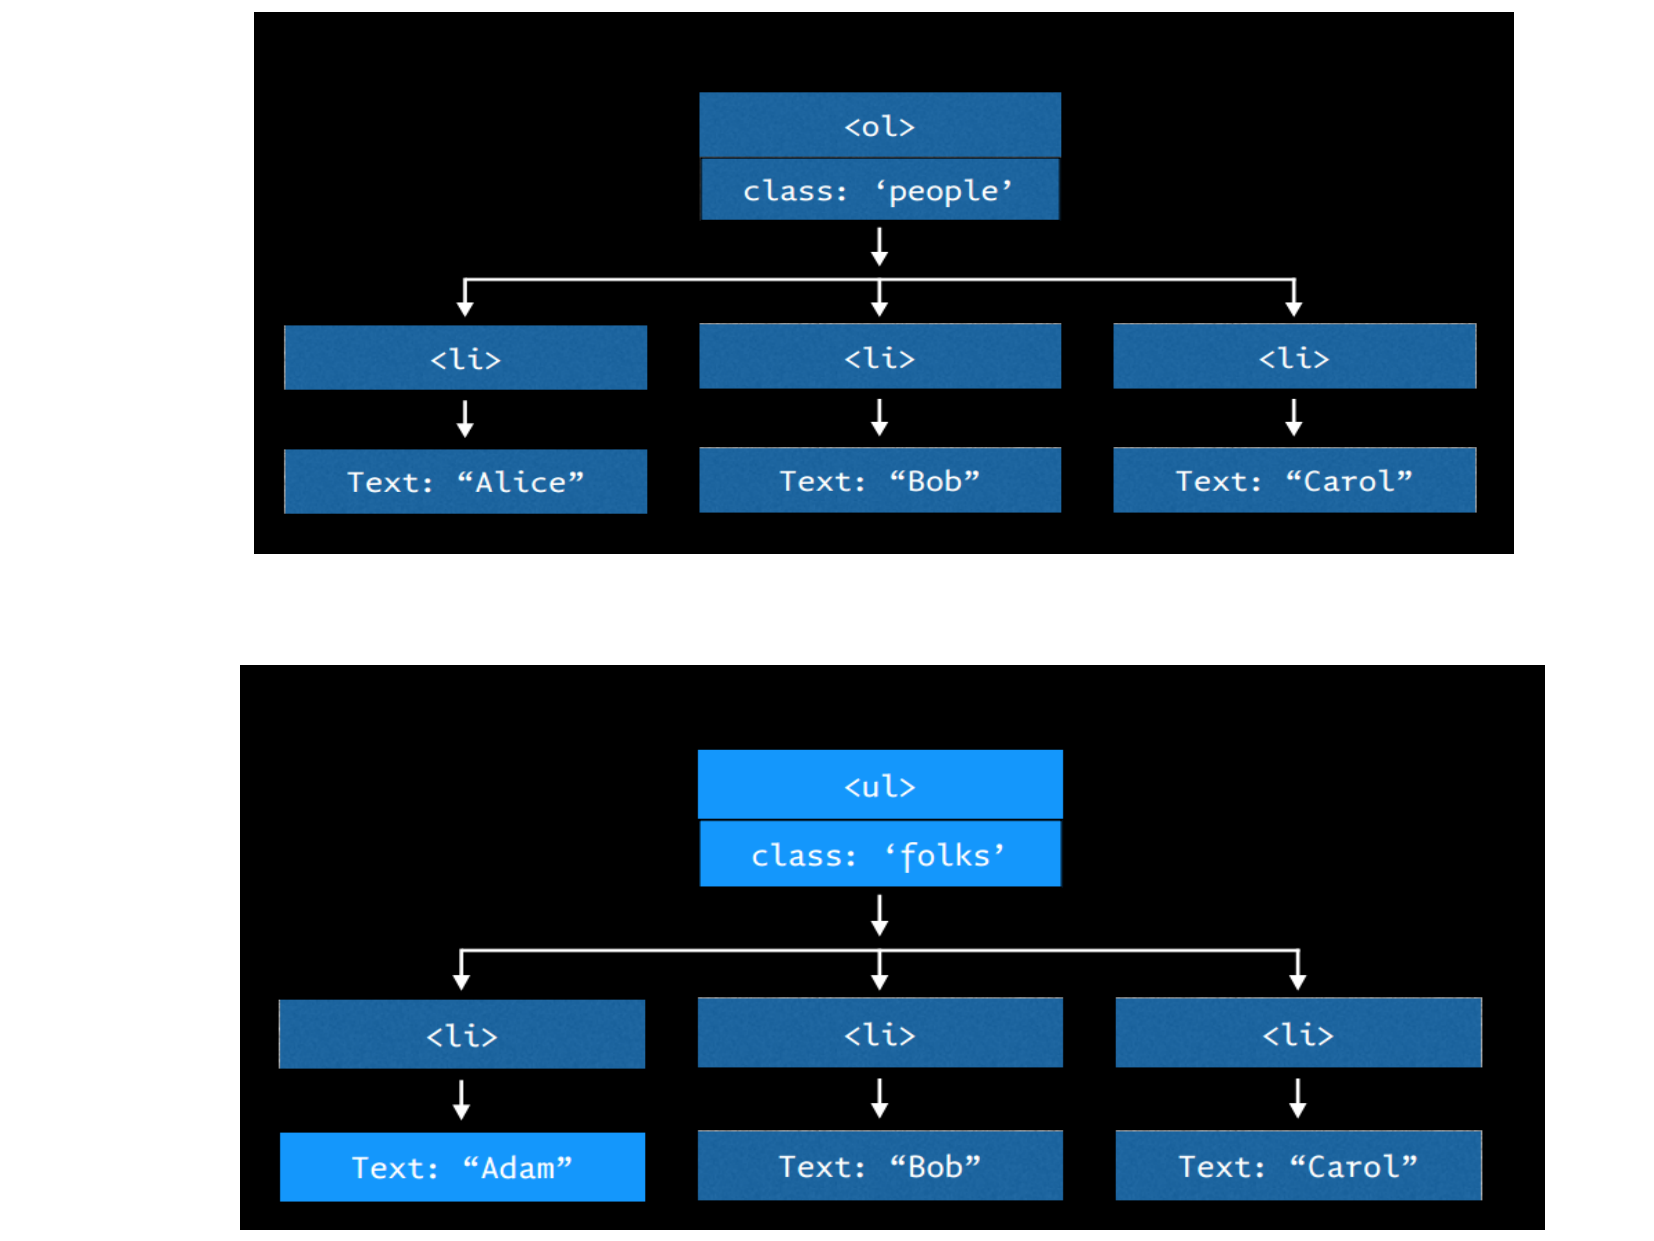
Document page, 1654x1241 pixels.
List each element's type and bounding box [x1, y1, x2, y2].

picture [239, 665, 1546, 1231]
picture [254, 12, 1514, 554]
